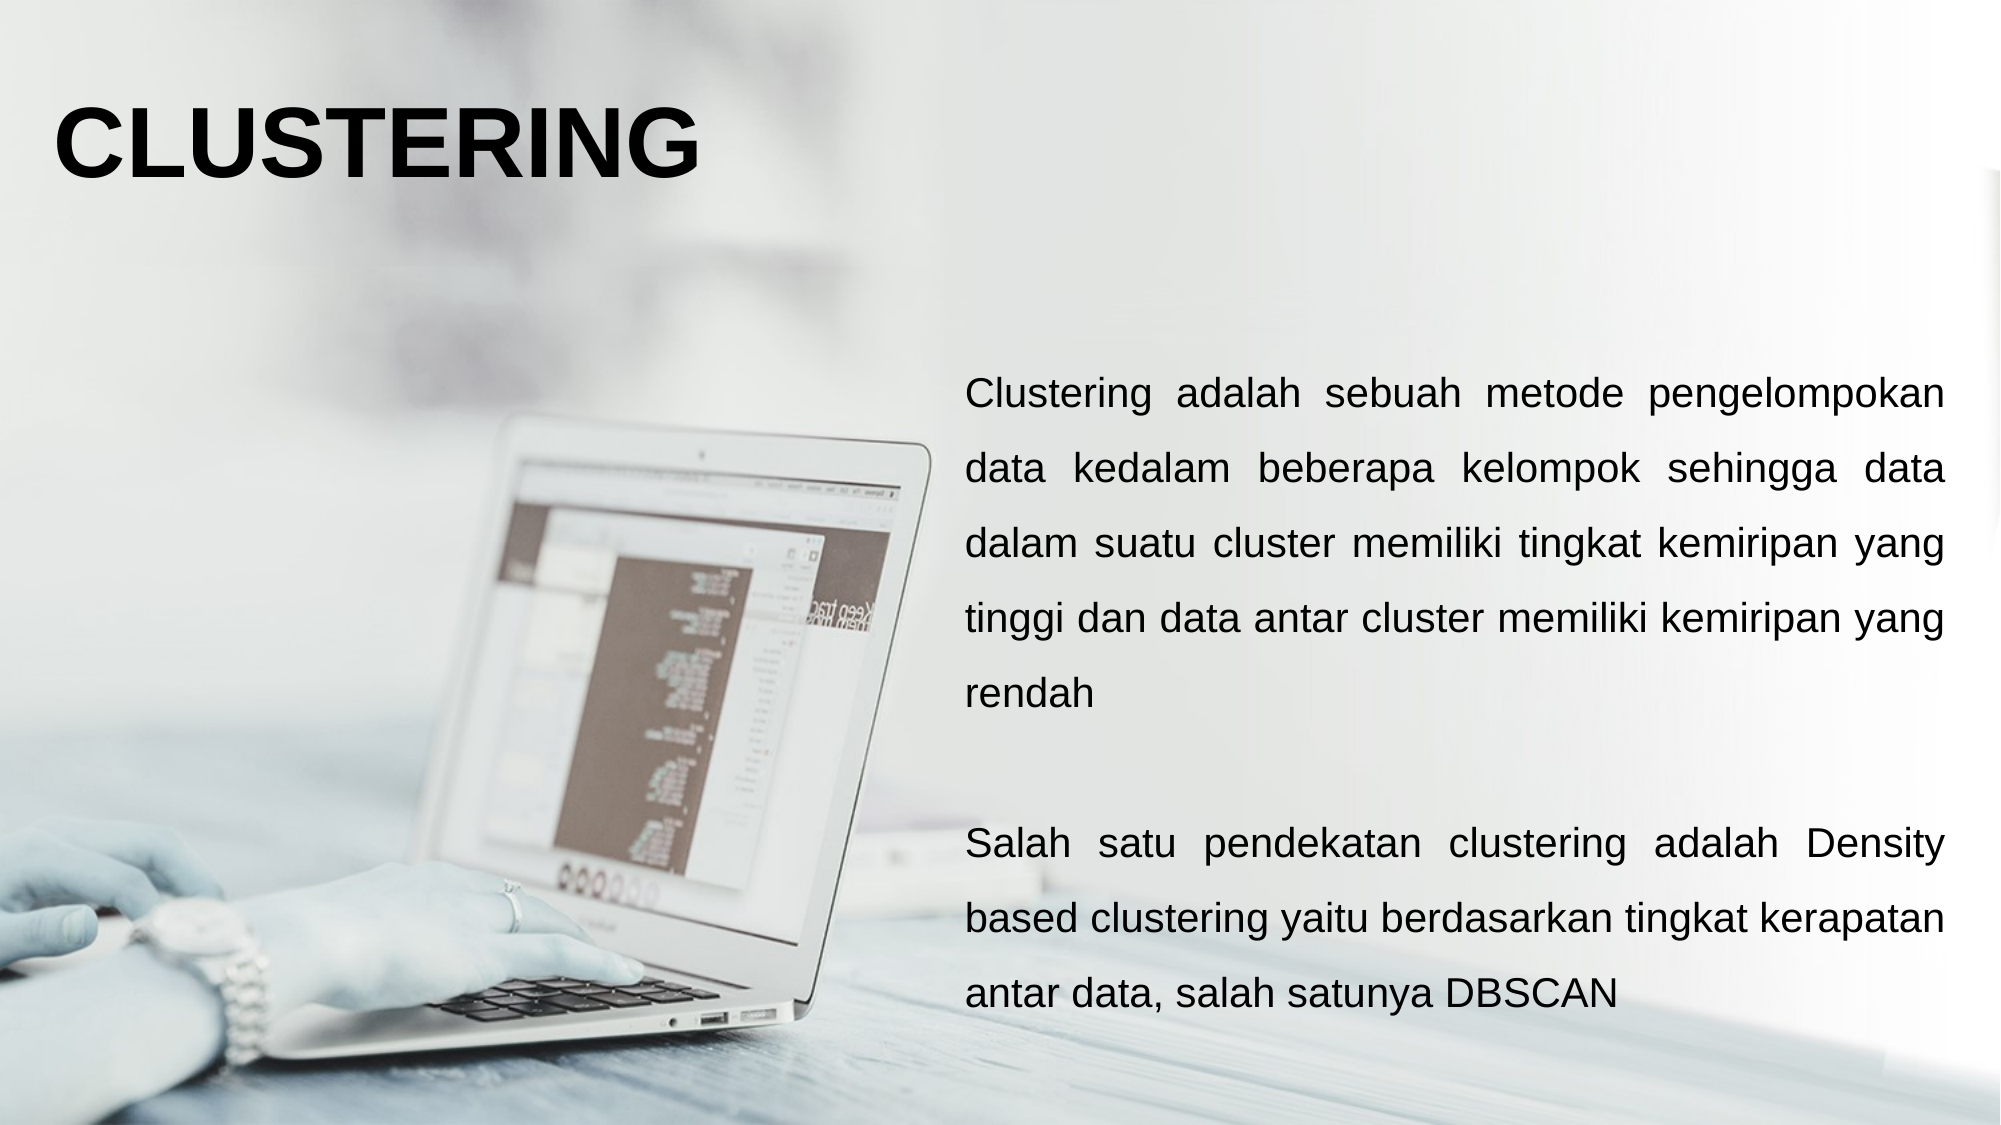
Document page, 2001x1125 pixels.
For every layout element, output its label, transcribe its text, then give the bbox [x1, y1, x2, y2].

text_box Clustering adalah sebuah metode pengelompokan data kedalam beberapa kelompok sehingga data dalam suatu cluster memiliki tingkat kemiripan yang tinggi dan data antar cluster memiliki kemiripan yang rendah Salah satu pendekatan clustering adalah Density based clustering yaitu berdasarkan tingkat kerapatan antar data, salah satunya DBSCAN [950, 333, 1961, 1024]
list CLUSTERING [39, 74, 969, 201]
picture [0, 0, 2001, 1125]
